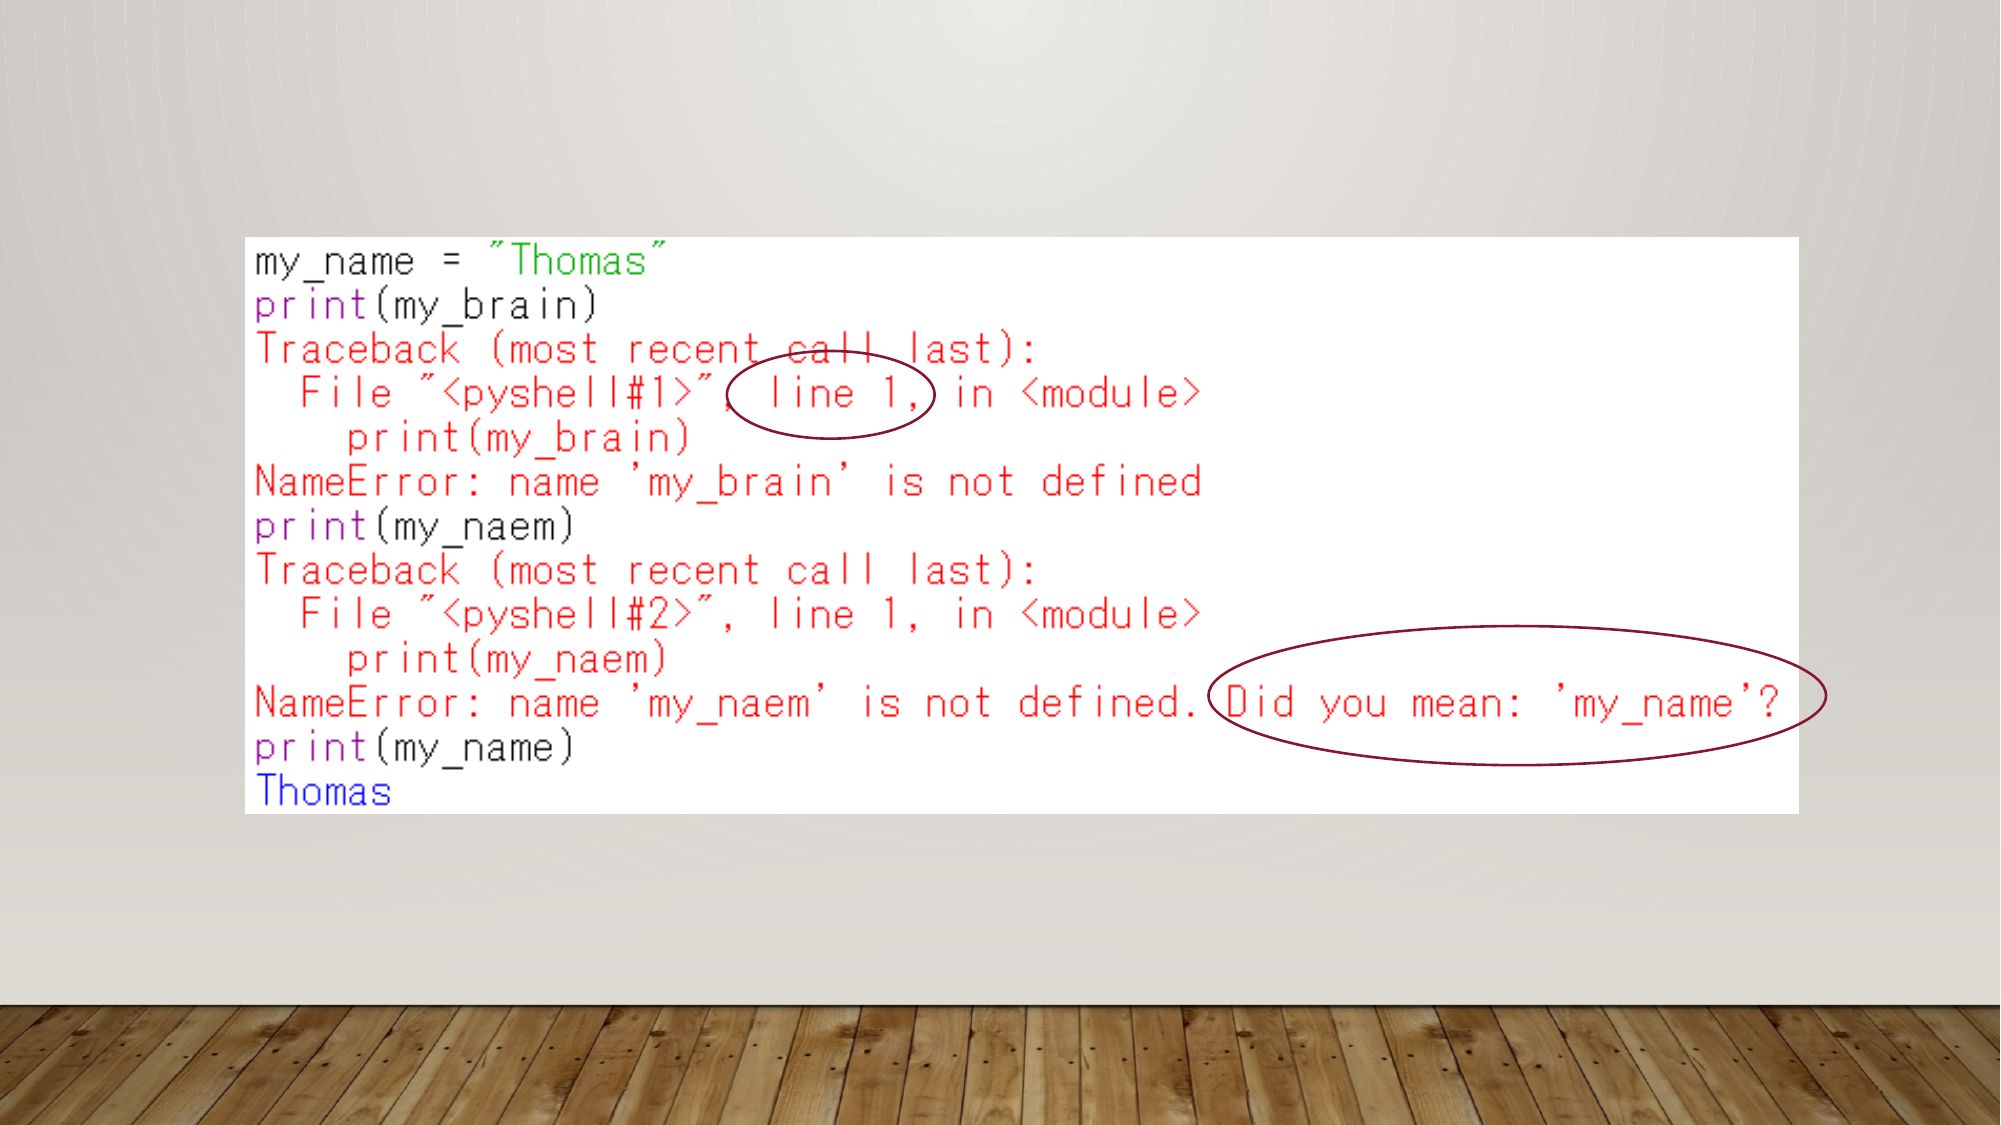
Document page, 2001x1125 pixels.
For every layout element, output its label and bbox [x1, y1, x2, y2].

picture [0, 1005, 2000, 1125]
picture [245, 237, 1800, 814]
text_box [1800, 666, 1828, 726]
